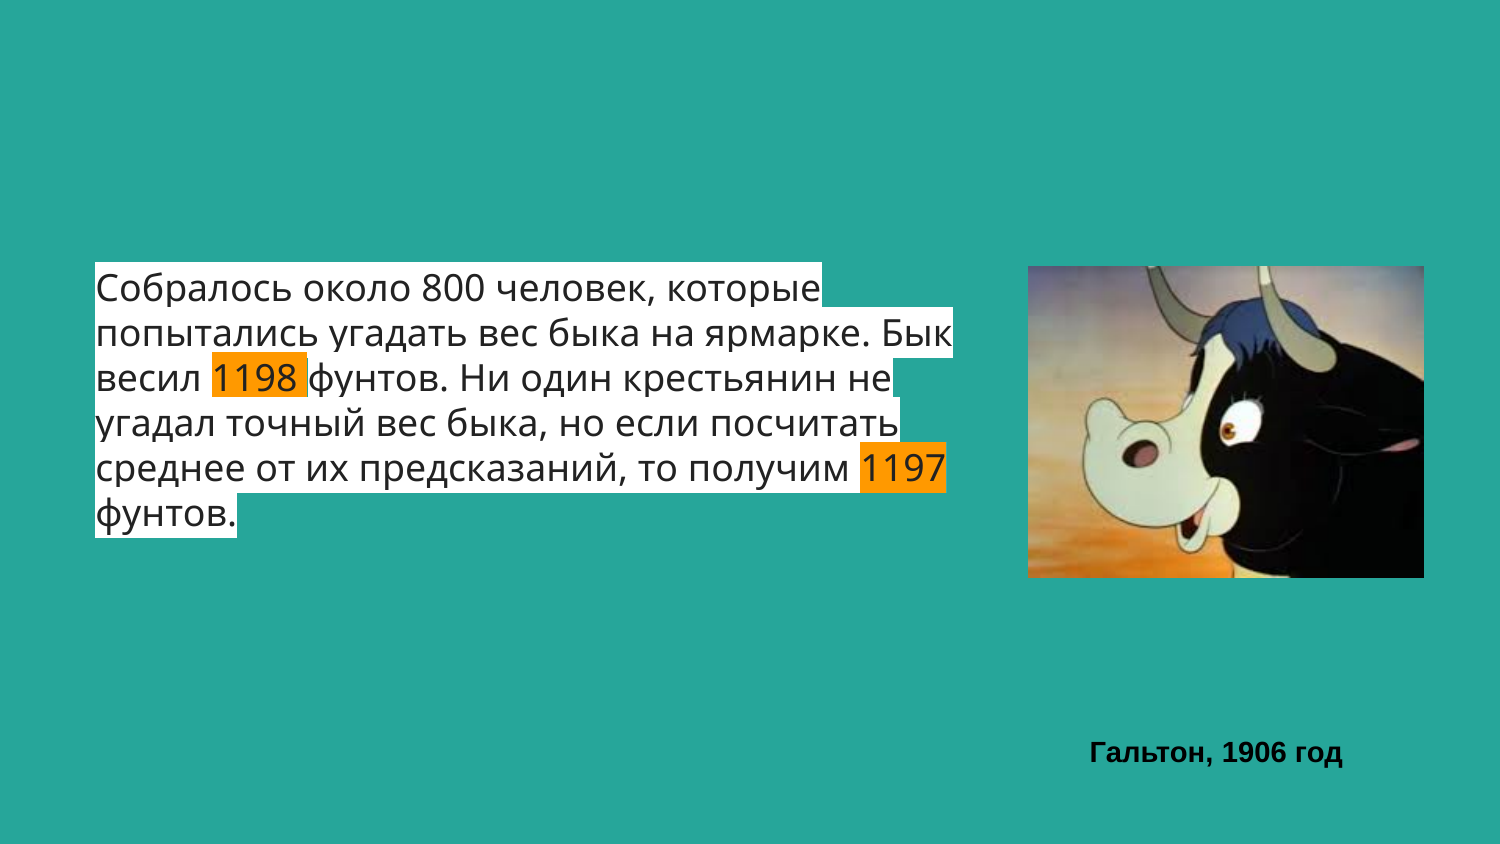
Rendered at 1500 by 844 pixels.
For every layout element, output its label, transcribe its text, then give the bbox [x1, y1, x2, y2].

picture [1028, 266, 1425, 578]
title Собралось около 800 человек, которые попытались угадать вес быка на ярмарке. Бык весил 1198 фунтов. Ни один крестьянин не угадал точный вес быка, но если посчитать среднее от их предсказаний, то получим 1197 фунтов. [80, 86, 1000, 758]
text_box Гальтон, 1906 год [1074, 717, 1500, 808]
